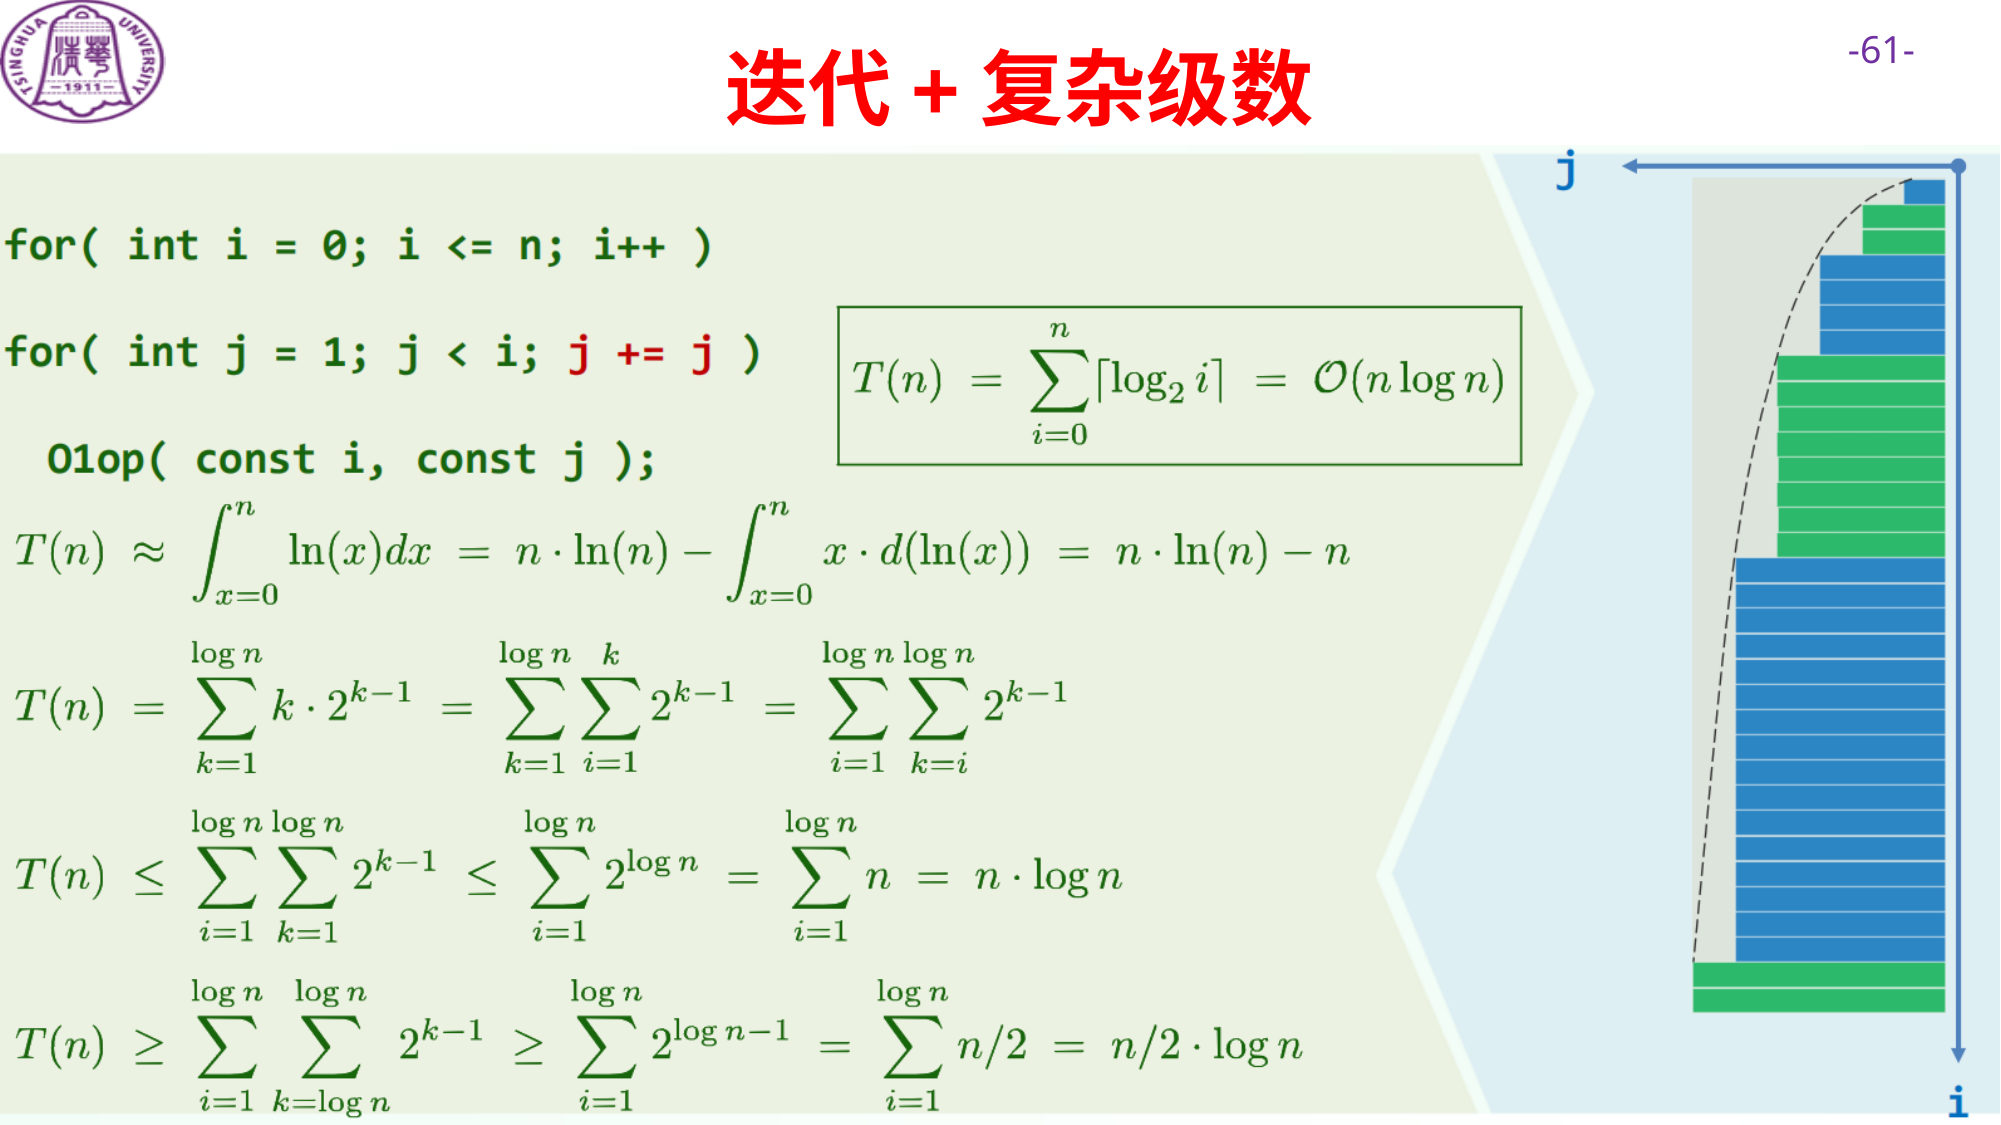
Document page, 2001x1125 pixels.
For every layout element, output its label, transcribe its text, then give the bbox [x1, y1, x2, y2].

picture [0, 0, 166, 124]
picture [0, 145, 2000, 1125]
title 迭代+复杂级数 [188, 10, 1851, 143]
